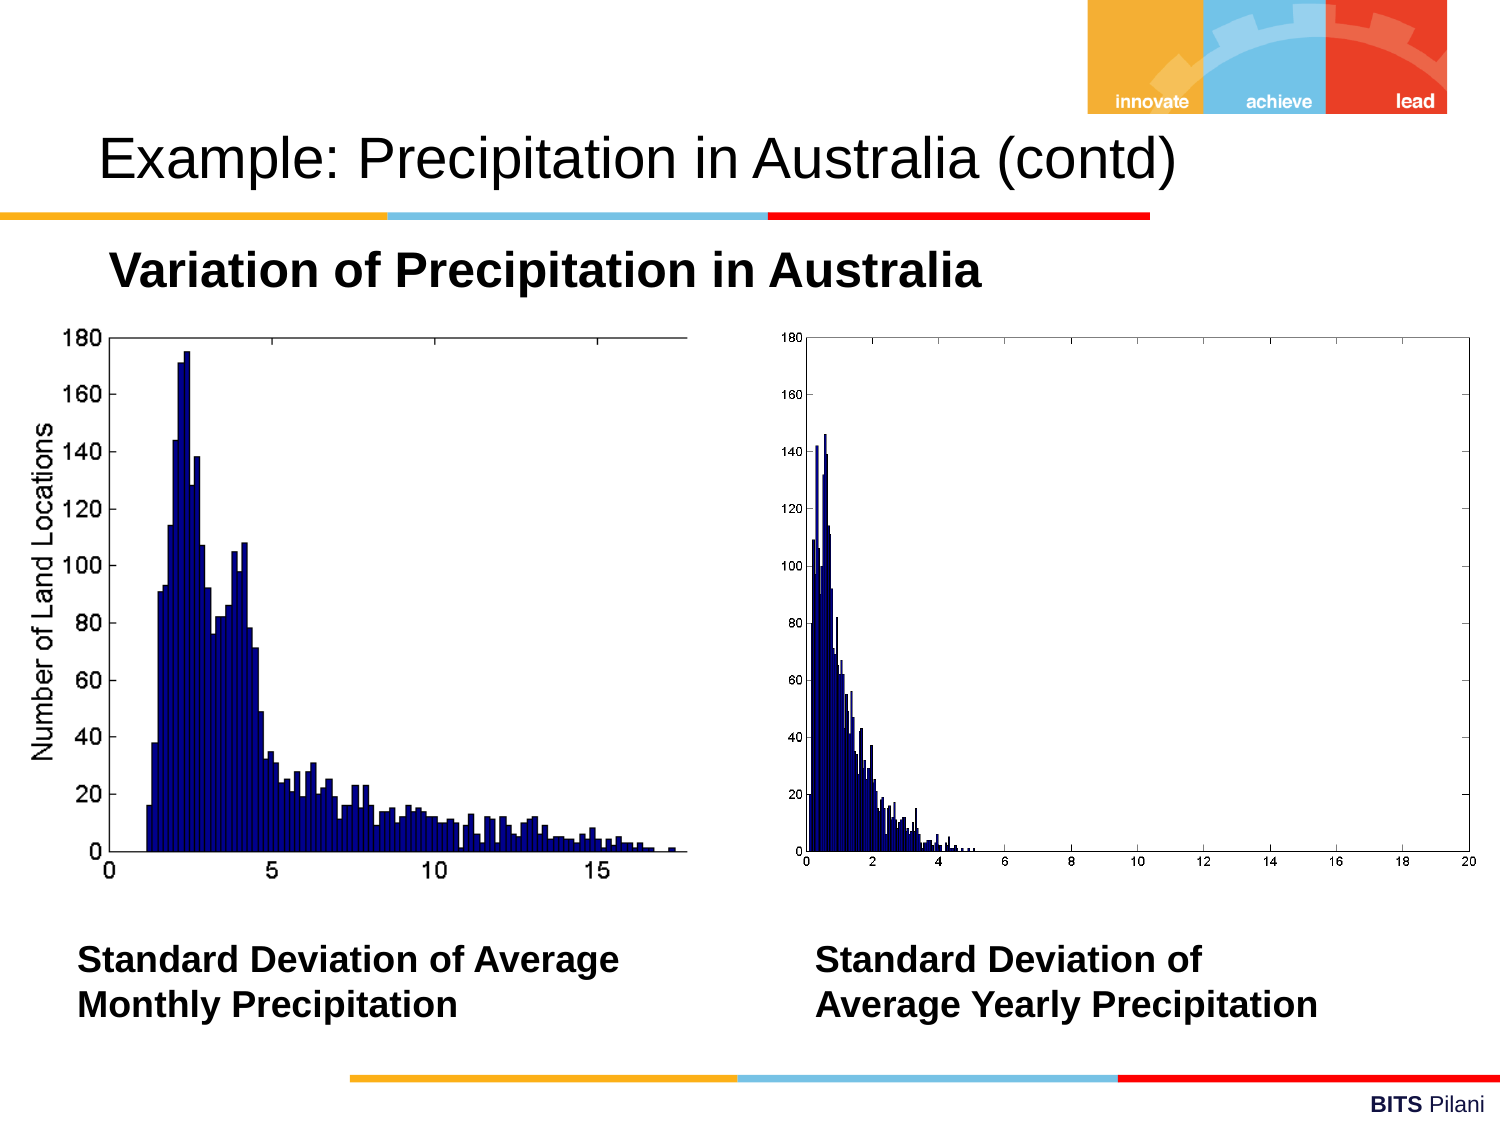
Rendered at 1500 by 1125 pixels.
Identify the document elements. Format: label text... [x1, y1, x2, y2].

picture [24, 289, 688, 884]
picture [1087, 0, 1448, 114]
picture [762, 289, 1500, 879]
title Example: Precipitation in Australia (contd) [83, 112, 1442, 201]
text_box Standard Deviation of Average Monthly Precipitation [62, 927, 725, 1033]
text_box Standard Deviation of Average Yearly Precipitation [800, 927, 1363, 1033]
text_box Variation of Precipitation in Australia [93, 230, 1082, 305]
text_box [281, 981, 312, 1032]
